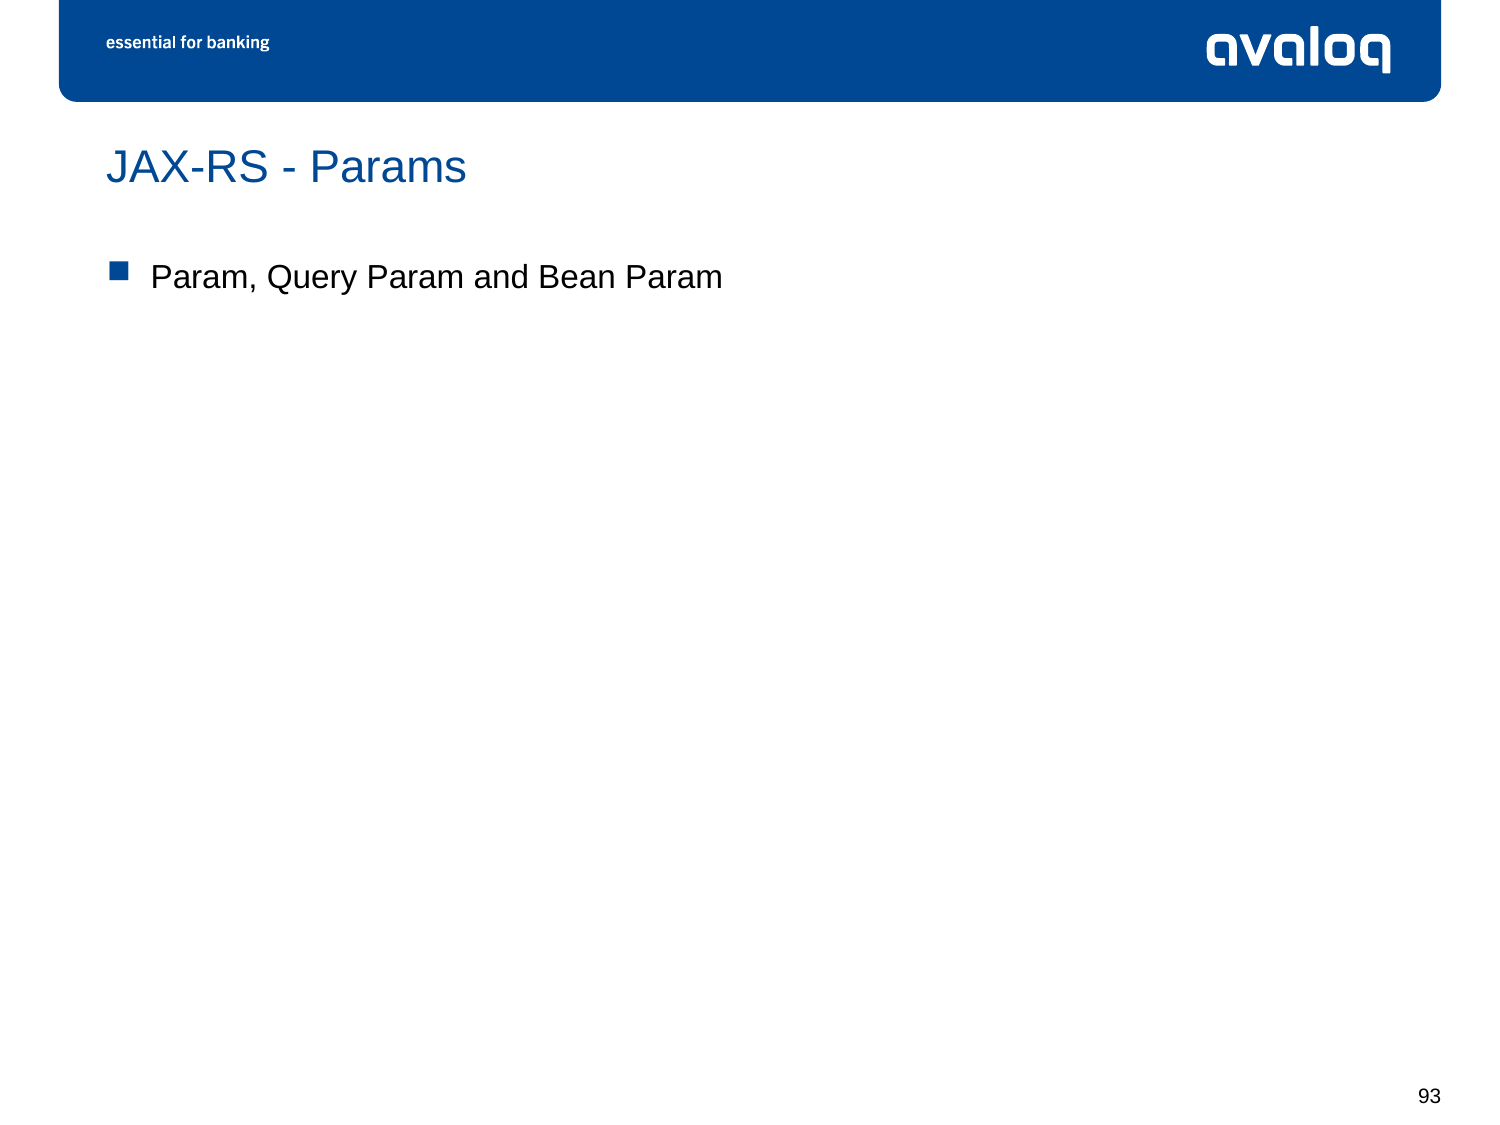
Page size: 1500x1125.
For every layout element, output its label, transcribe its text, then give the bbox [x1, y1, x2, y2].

title JAX-RS - Params [105, 142, 1394, 215]
slide_number 93 [1200, 1082, 1442, 1112]
list Param, Query Param and Bean Param [105, 255, 1394, 1042]
